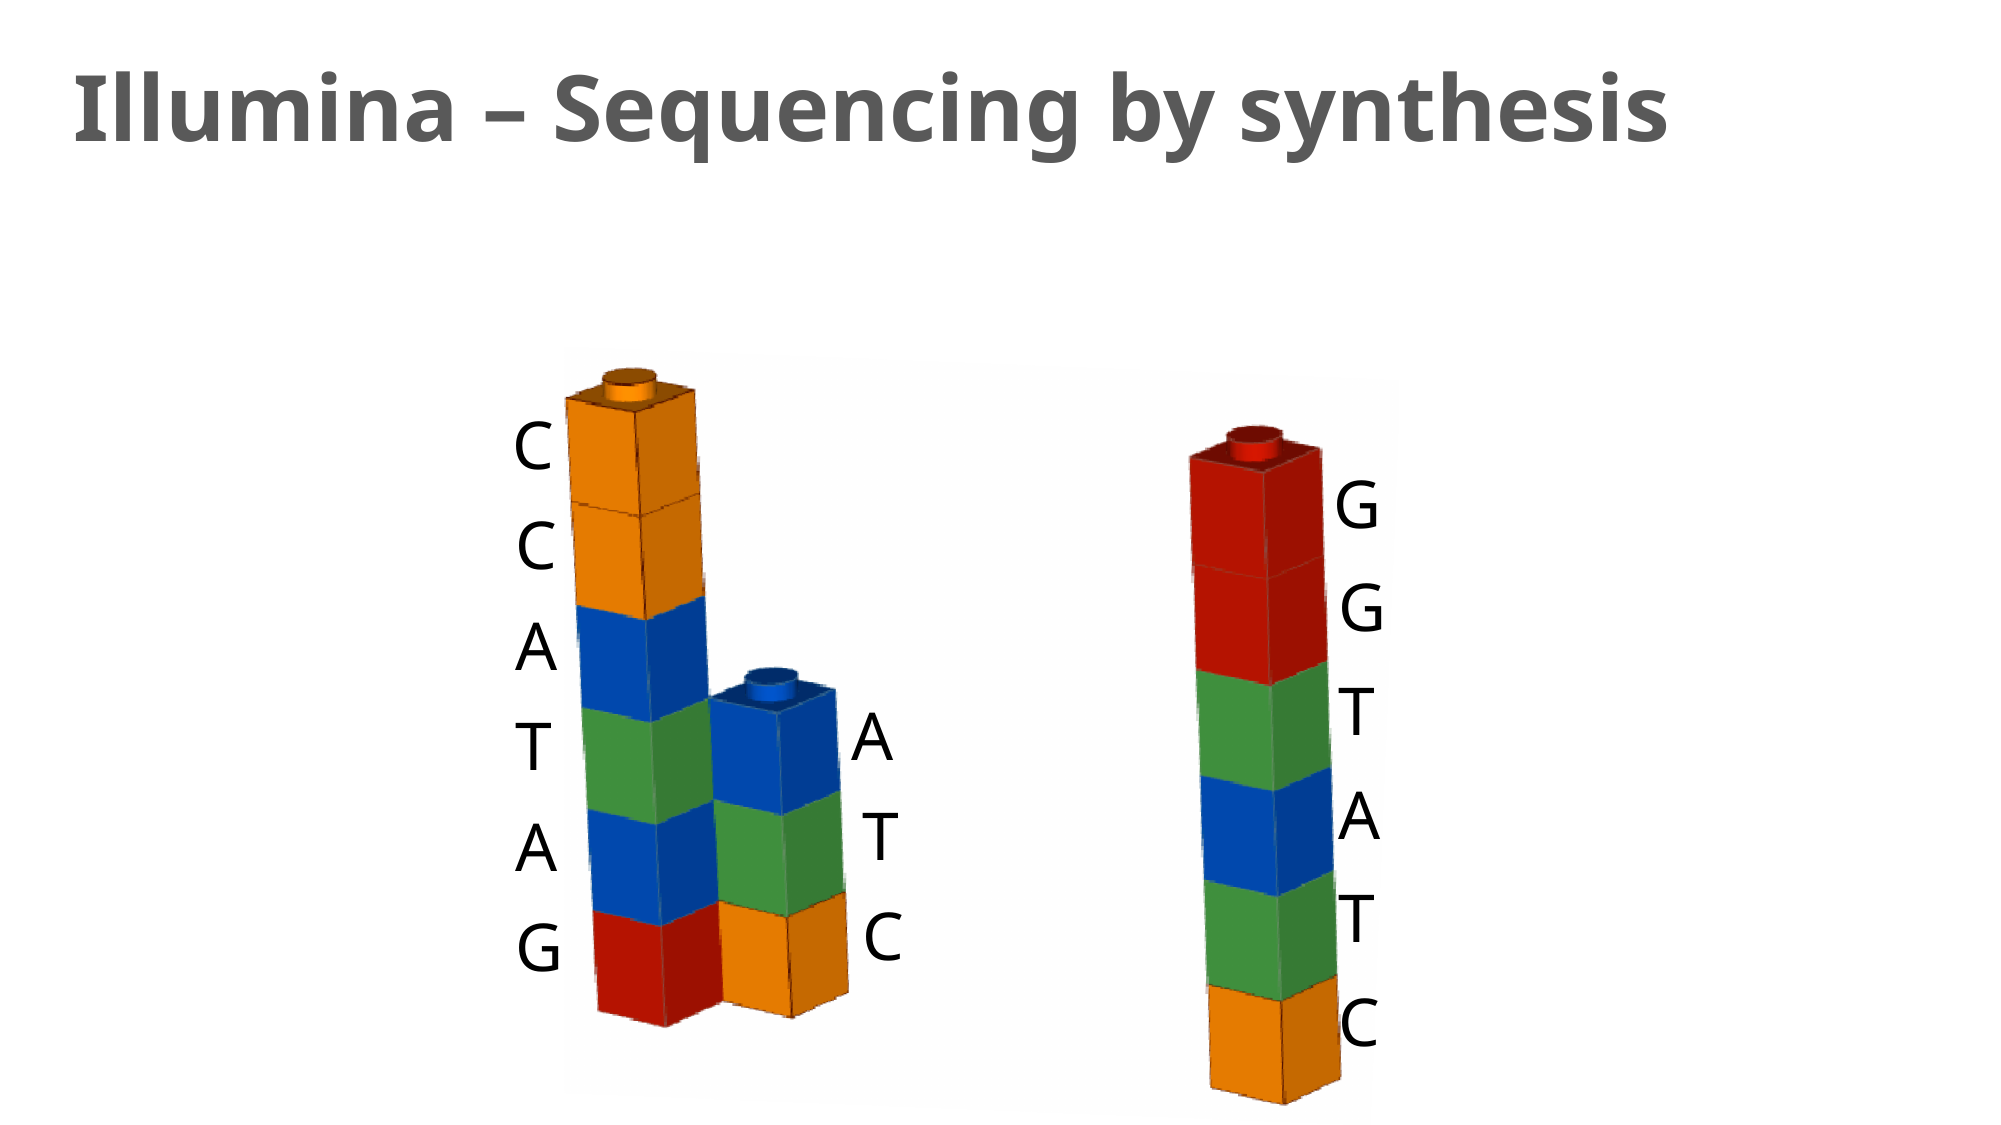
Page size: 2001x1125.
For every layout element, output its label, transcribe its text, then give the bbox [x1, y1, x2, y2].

title Illumina – Sequencing by synthesis [58, 3, 2000, 221]
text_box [510, 346, 1399, 1125]
